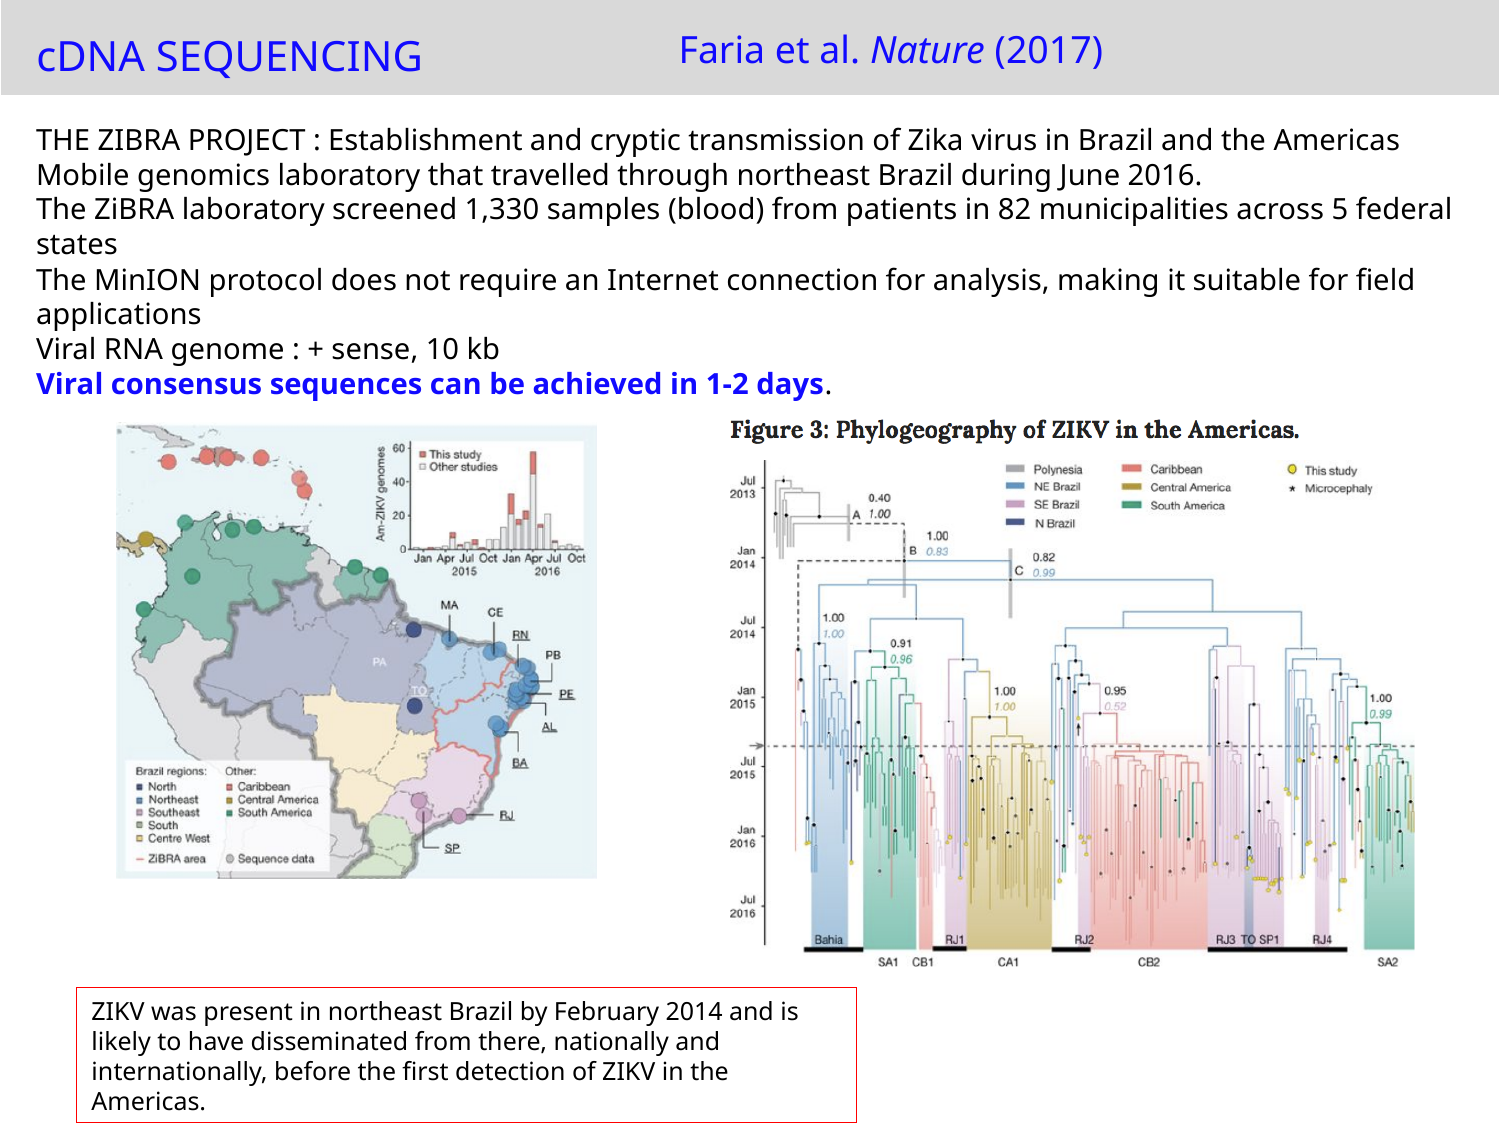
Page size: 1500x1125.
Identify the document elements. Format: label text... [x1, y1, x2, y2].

text_box ZIKV was present in northeast Brazil by February 2014 and is likely to have disseminated from there, nationally and internationally, before the first detection of ZIKV in the Americas. [76, 987, 857, 1123]
text_box [0, 0, 1500, 97]
text_box Faria et al. Nature (2017) [1004, 19, 1118, 79]
picture [718, 408, 1426, 978]
text_box cDNA SEQUENCING [21, 7, 1004, 88]
picture [116, 422, 598, 879]
text_box THE ZIBRA PROJECT : Establishment and cryptic transmission of Zika virus in Brazil and the Americas Mobile genomics laboratory that travelled through northeast Brazil during June 2016. The ZiBRA laboratory screened 1,330 samples (blood) from patients in 82 municipalities across 5 federal states The MinION protocol does not require an Internet connection for analysis, making it suitable for field applications Viral RNA genome : + sense, 10 kb Viral consensus sequences can be achieved in 1-2 days. [21, 113, 1483, 443]
